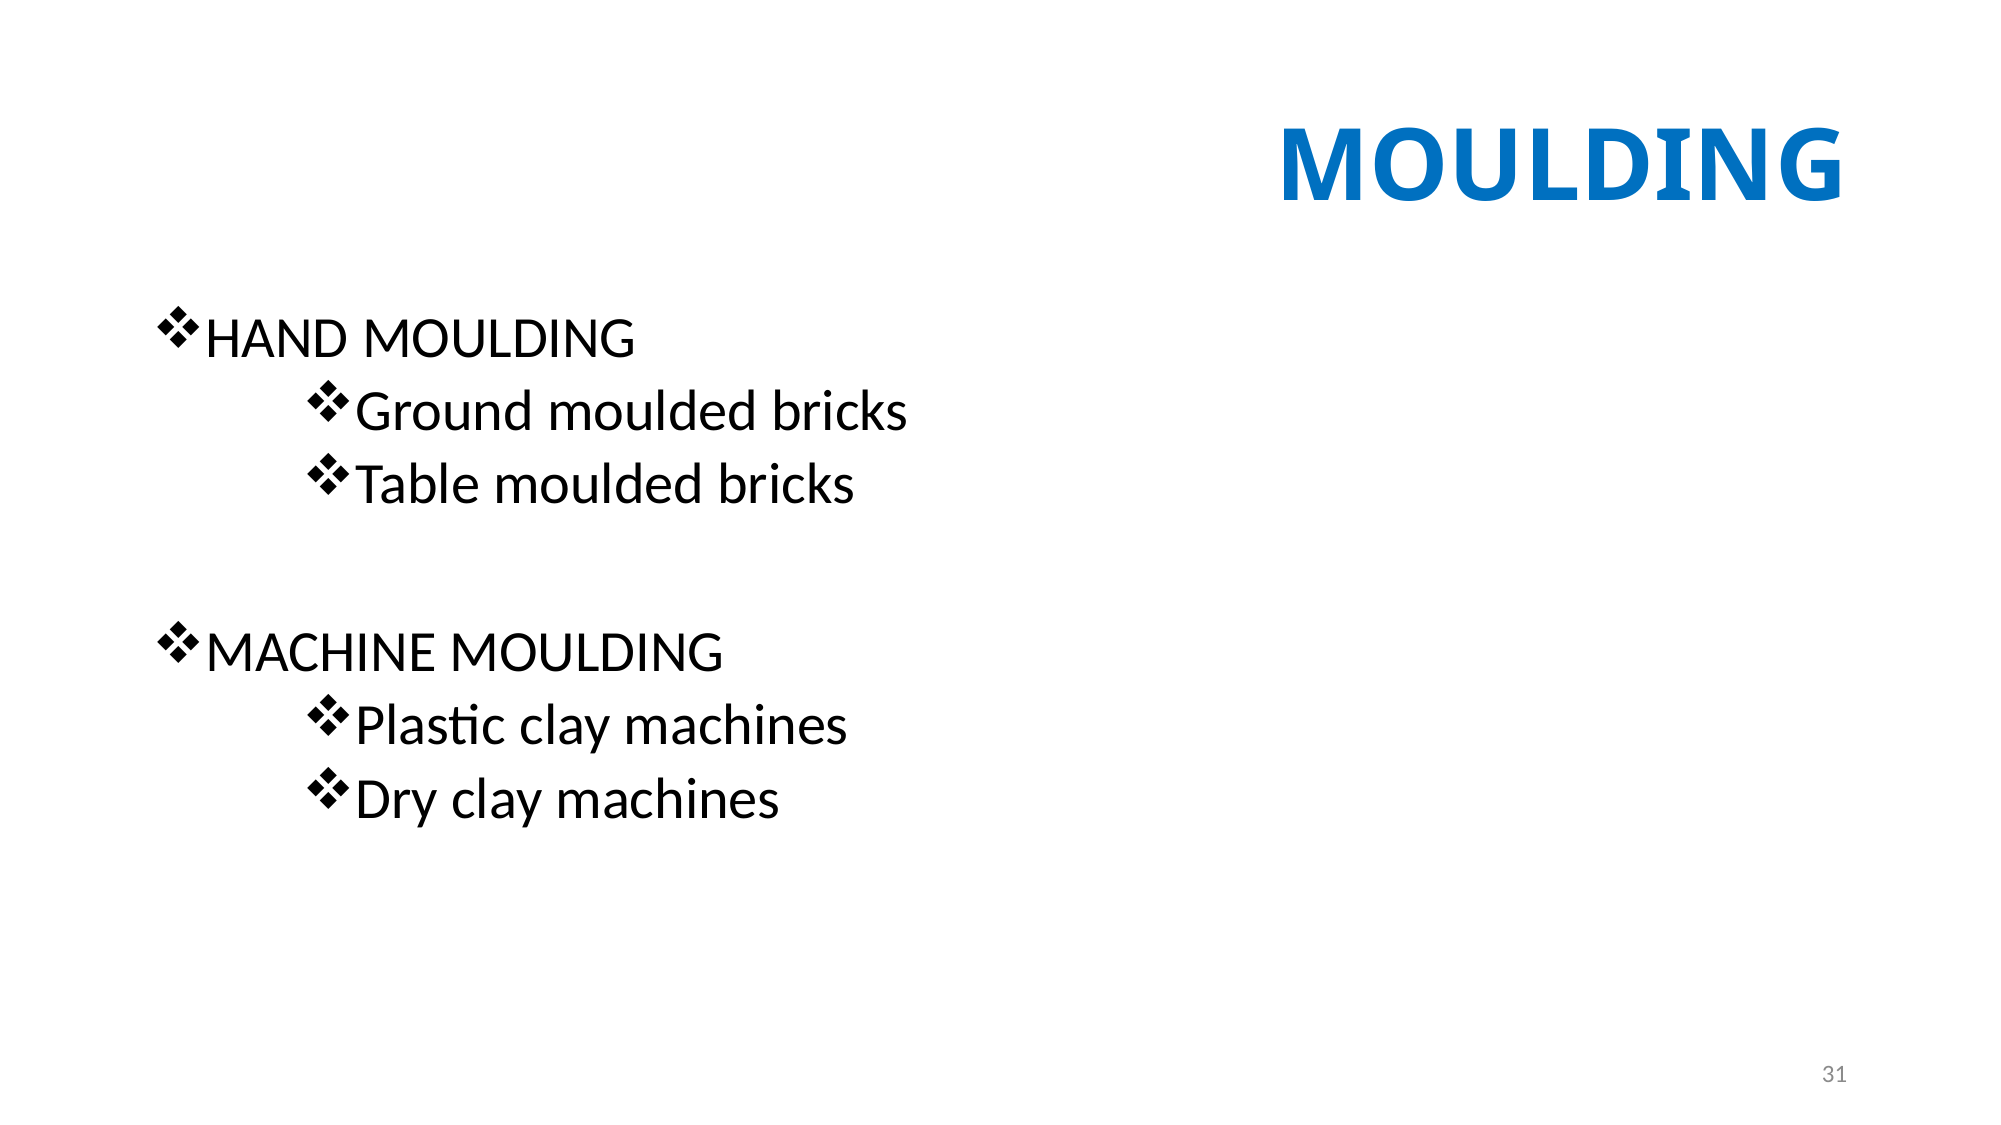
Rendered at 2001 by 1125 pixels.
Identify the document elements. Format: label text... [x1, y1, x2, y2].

slide_number 31 [1412, 1042, 1863, 1103]
list HAND MOULDING Ground moulded bricks Table moulded bricks MACHINE MOULDING Plastic clay machines Dry clay machines [137, 299, 1863, 1014]
title MOULDING [137, 59, 1863, 278]
